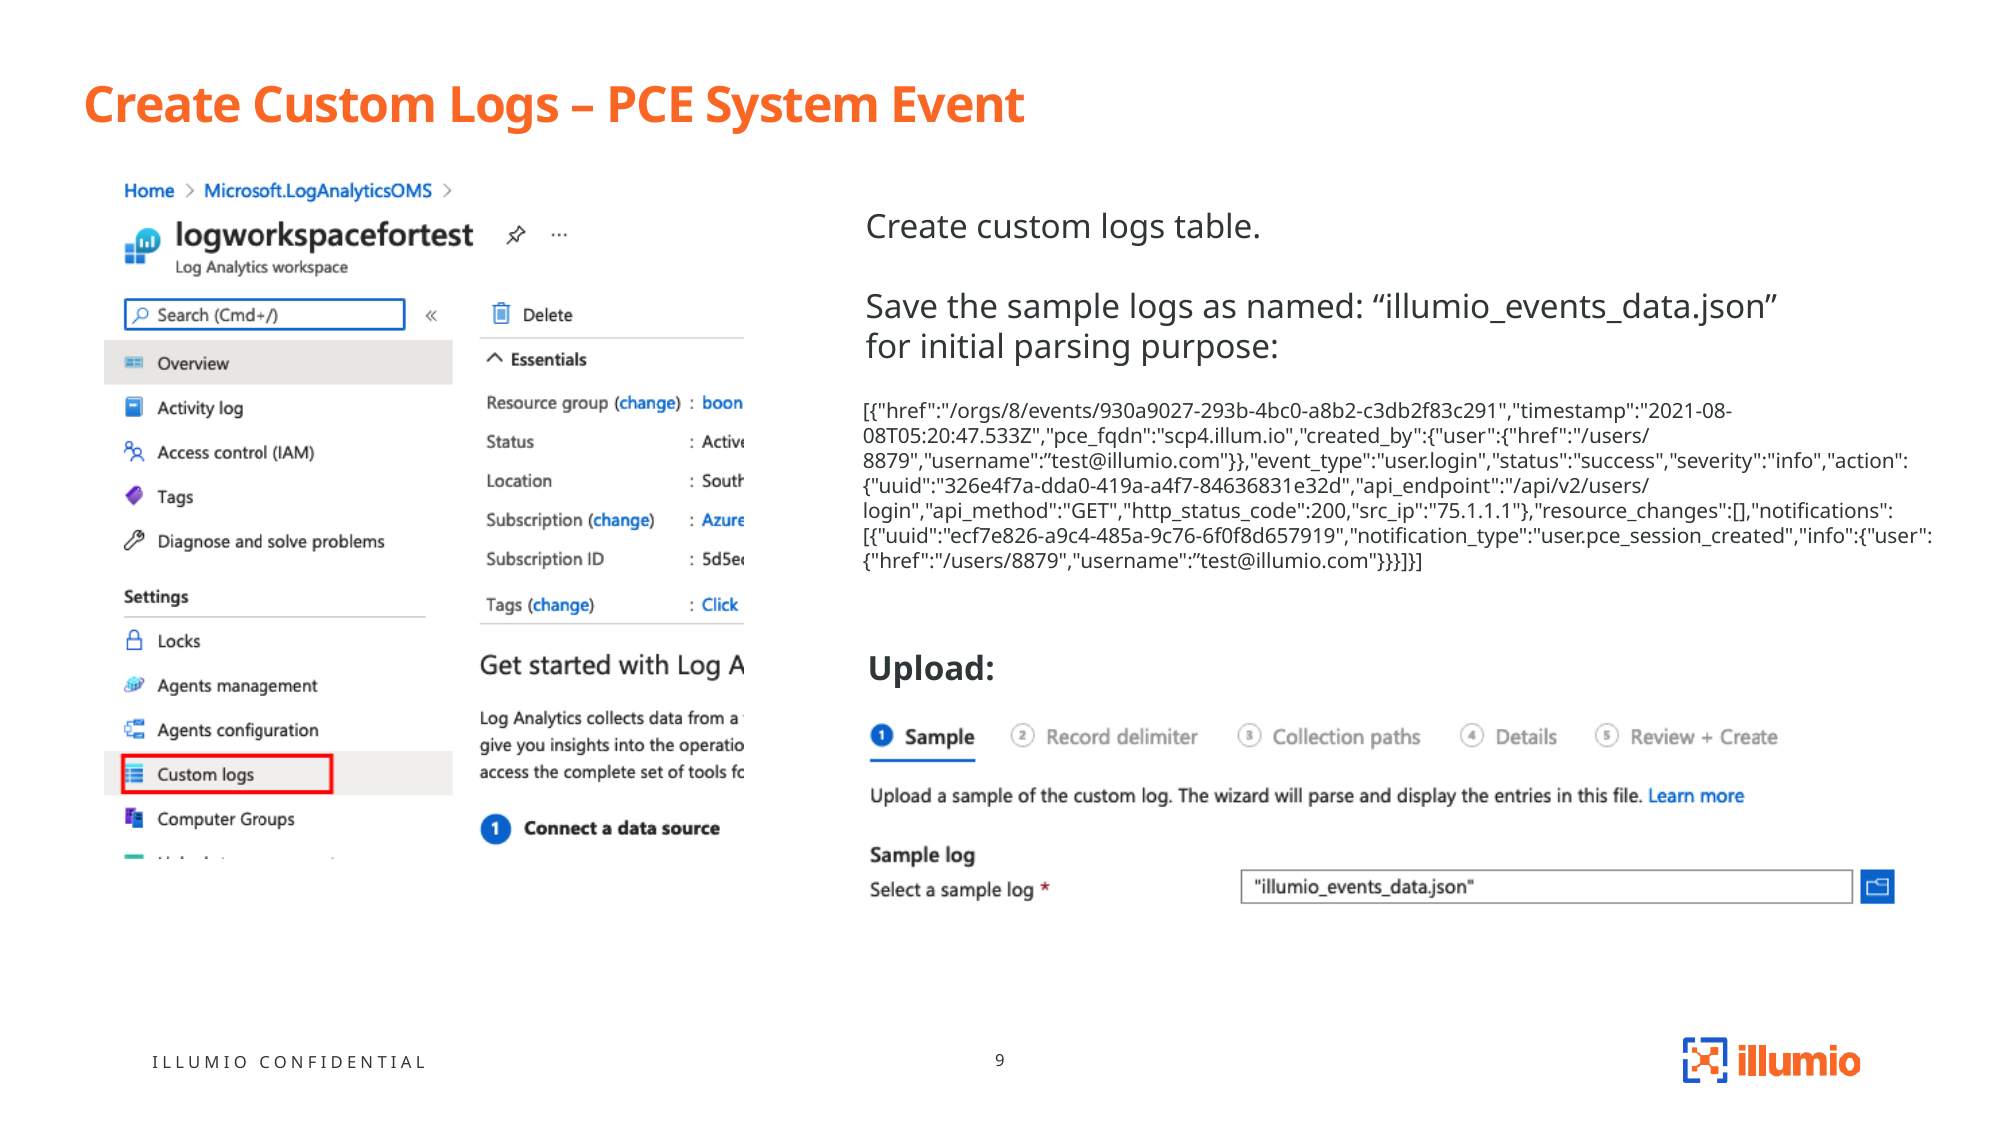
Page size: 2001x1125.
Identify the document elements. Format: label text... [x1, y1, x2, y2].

picture [104, 165, 744, 859]
picture [854, 713, 1926, 916]
title Create Custom Logs – PCE System Event [69, 27, 1794, 166]
text_box Upload: [847, 634, 1881, 720]
text_box [{"href":"/orgs/8/events/930a9027-293b-4bc0-a8b2-c3db2f83c291","timestamp":"2021-08-08T05:20:47.533Z","pce_fqdn":"scp4.illum.io","created_by":{"user":{"href":"/users/8879","username":”test@illumio.com"}},"event_type":"user.login","status":"success","severity":"info","action":{"uuid":"326e4f7a-dda0-419a-a4f7-84636831e32d","api_endpoint":"/api/v2/users/login","api_method":"GET","http_status_code":200,"src_ip":"75.1.1.1"},"resource_changes":[],"notifications":[{"uuid":"ecf7e826-a9c4-485a-9c76-6f0f8d657919","notification_type":"user.pce_session_created","info":{"user":{"href":"/users/8879","username":”test@illumio.com"}}}]}] [848, 390, 1987, 606]
text_box Create custom logs table. Save the sample logs as named: “illumio_events_data.json” for initial parsing purpose: [829, 177, 1864, 559]
